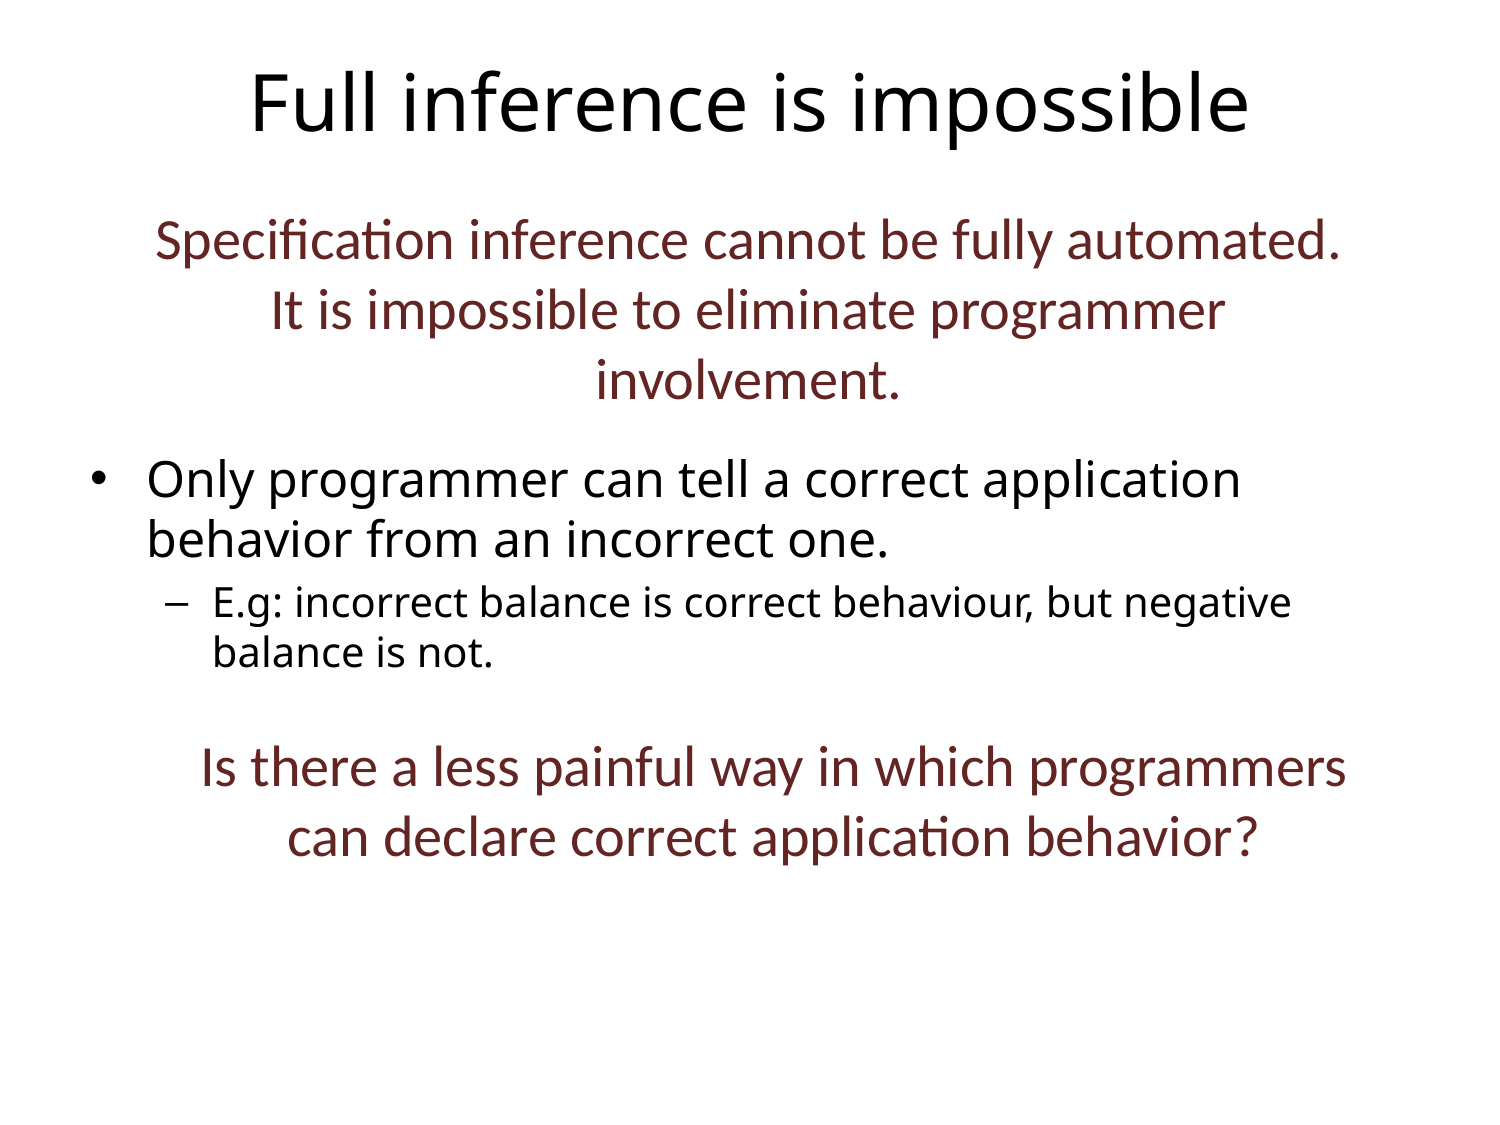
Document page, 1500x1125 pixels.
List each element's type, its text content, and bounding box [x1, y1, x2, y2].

list Only programmer can tell a correct application behavior from an incorrect one. E.g: incorrect balance is correct behaviour, but negative balance is not. [75, 439, 1459, 757]
text_box Is there a less painful way in which programmers can declare correct application behavior? [149, 720, 1399, 876]
text_box Specification inference cannot be fully automated. It is impossible to eliminate programmer involvement. [124, 193, 1374, 419]
title Full inference is impossible [75, 6, 1425, 194]
